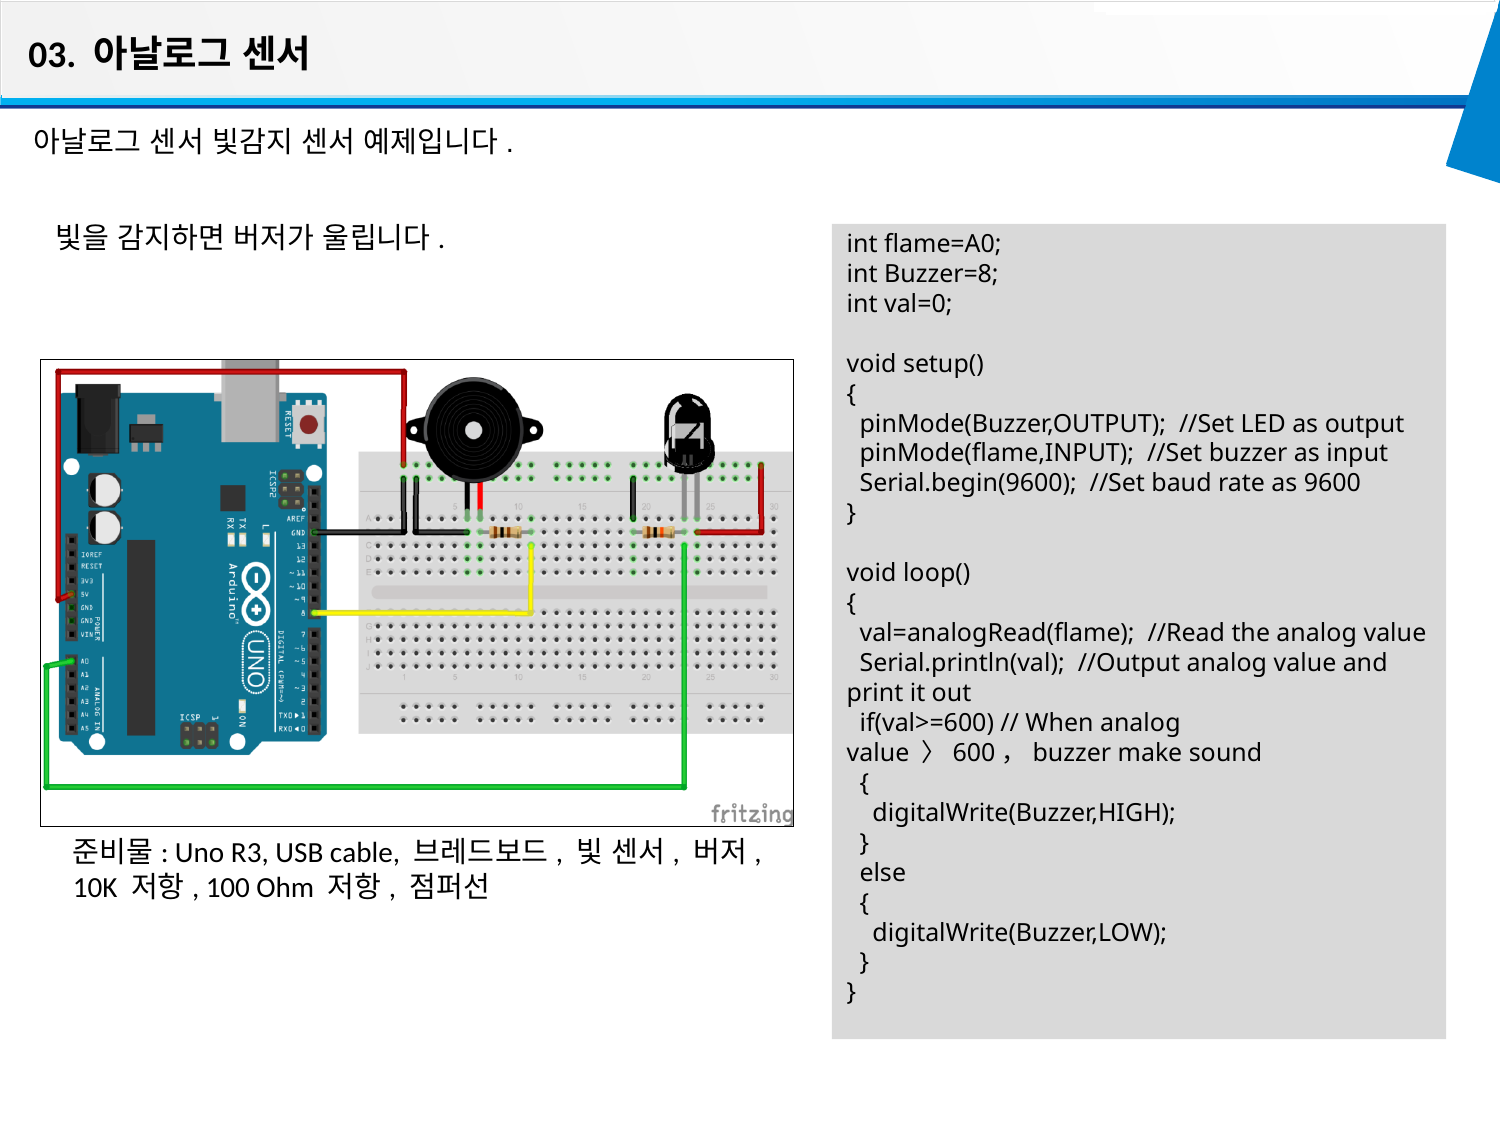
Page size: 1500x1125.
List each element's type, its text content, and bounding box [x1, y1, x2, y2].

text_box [1446, 1, 1500, 184]
text_box int flame=A0; int Buzzer=8; int val=0; void setup() { pinMode(Buzzer,OUTPUT); //Set LED as output pinMode(flame,INPUT); //Set buzzer as input Serial.begin(9600); //Set baud rate as 9600 } void loop() { val=analogRead(flame); //Read the analog value Serial.println(val); //Output analog value and print it out if(val>=600) // When analog value 〉600，buzzer make sound { digitalWrite(Buzzer,HIGH); } else { digitalWrite(Buzzer,LOW); } } [831, 223, 1447, 1040]
picture [40, 359, 794, 827]
text_box 준비물: Uno R3, USB cable, 브레드보드, 빛 센서, 버저, 10K 저항, 100 Ohm 저항, 점퍼선 [58, 827, 784, 912]
text_box 빛을 감지하면 버저가 울립니다. [40, 212, 1399, 262]
text_box 03. 아날로그 센서 [13, 22, 327, 83]
text_box 아날로그 센서 빛감지 센서 예제입니다. [33, 123, 1426, 159]
